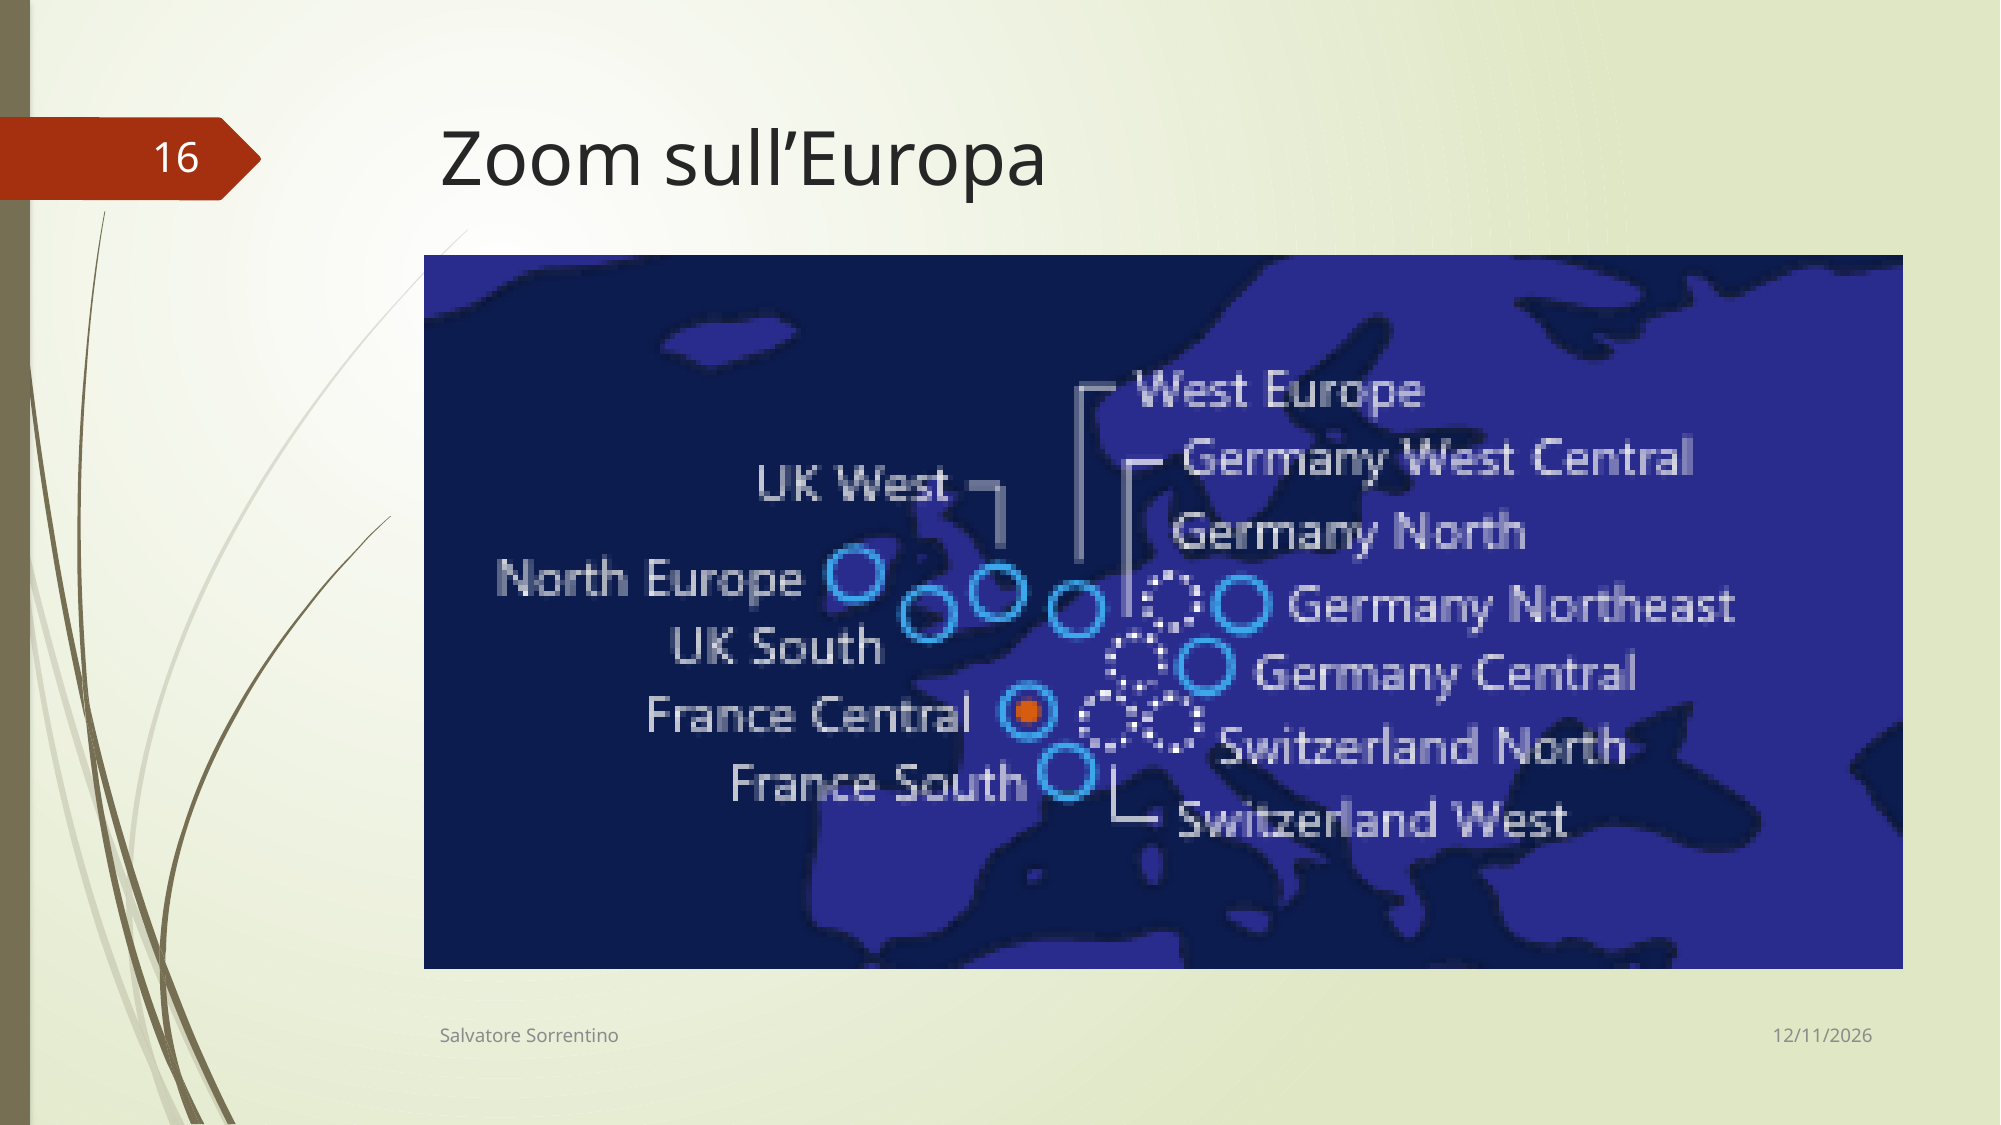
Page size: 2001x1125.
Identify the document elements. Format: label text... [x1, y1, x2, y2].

title Zoom sull’Europa [425, 102, 1888, 255]
slide_number 16 [87, 129, 216, 190]
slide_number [1699, 1005, 1888, 1067]
footer Salvatore Sorrentino [424, 1006, 1675, 1067]
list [424, 255, 1904, 969]
